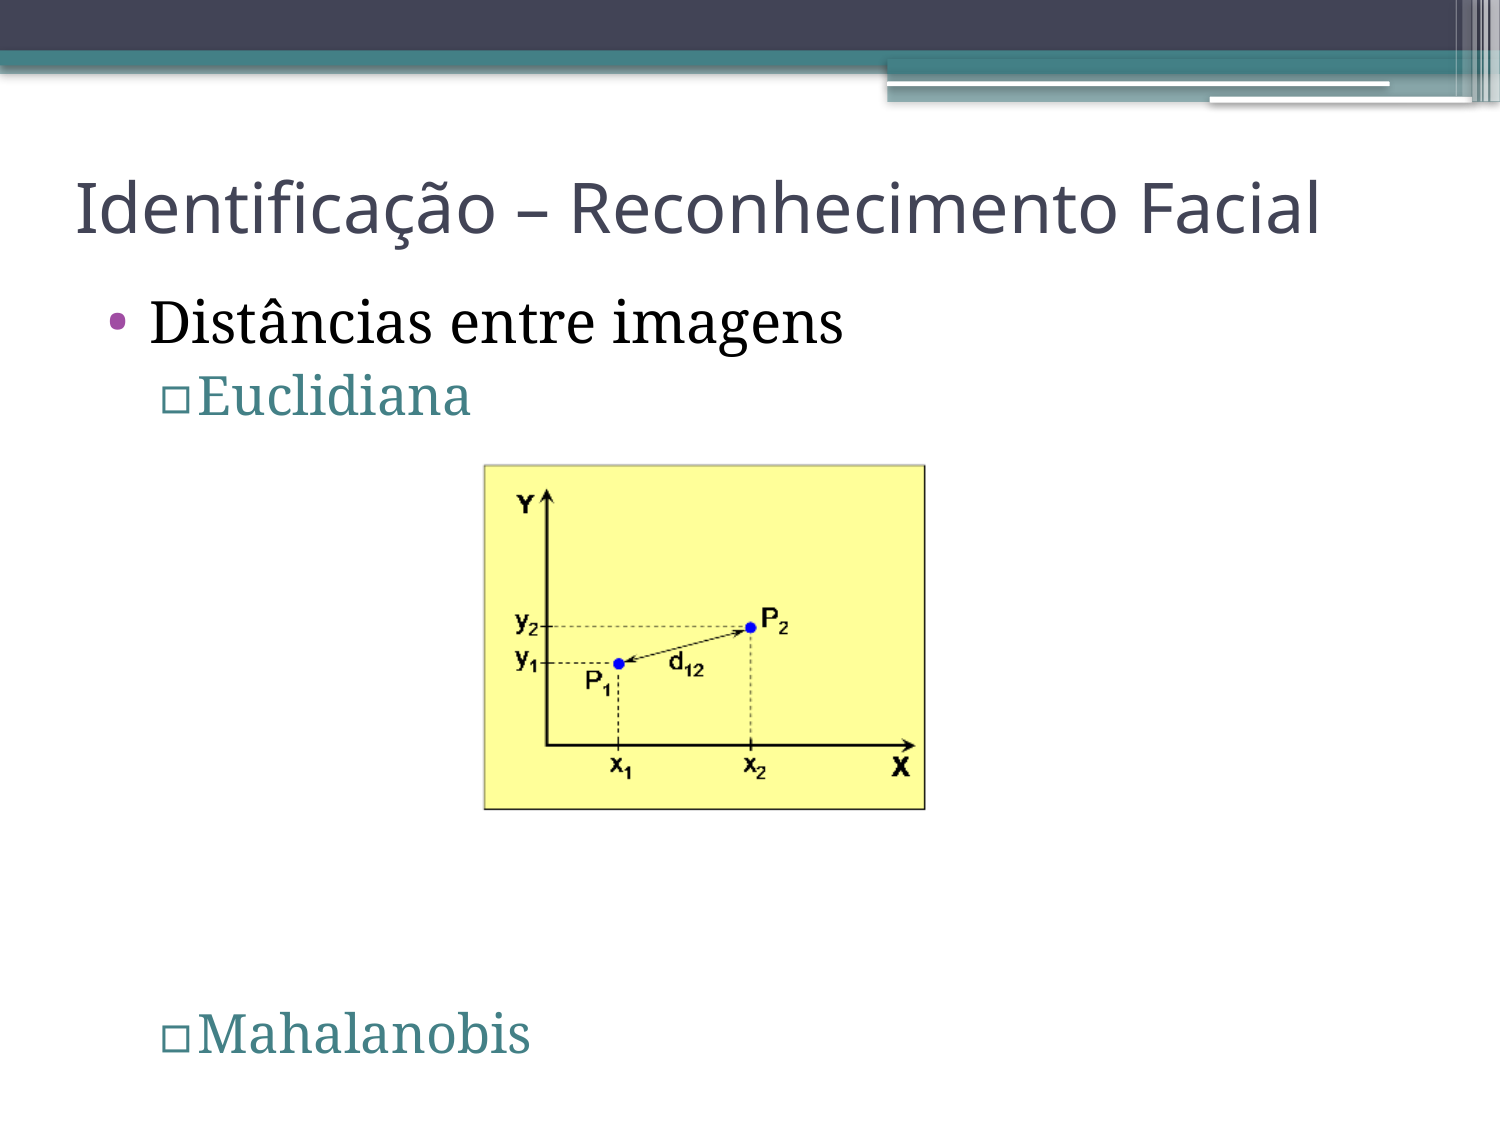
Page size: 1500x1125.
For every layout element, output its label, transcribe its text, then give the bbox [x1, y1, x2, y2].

picture [480, 459, 927, 813]
list Distâncias entre imagens Euclidiana Mahalanobis [75, 277, 1425, 1079]
title Identificação – Reconhecimento Facial [60, 118, 1410, 293]
